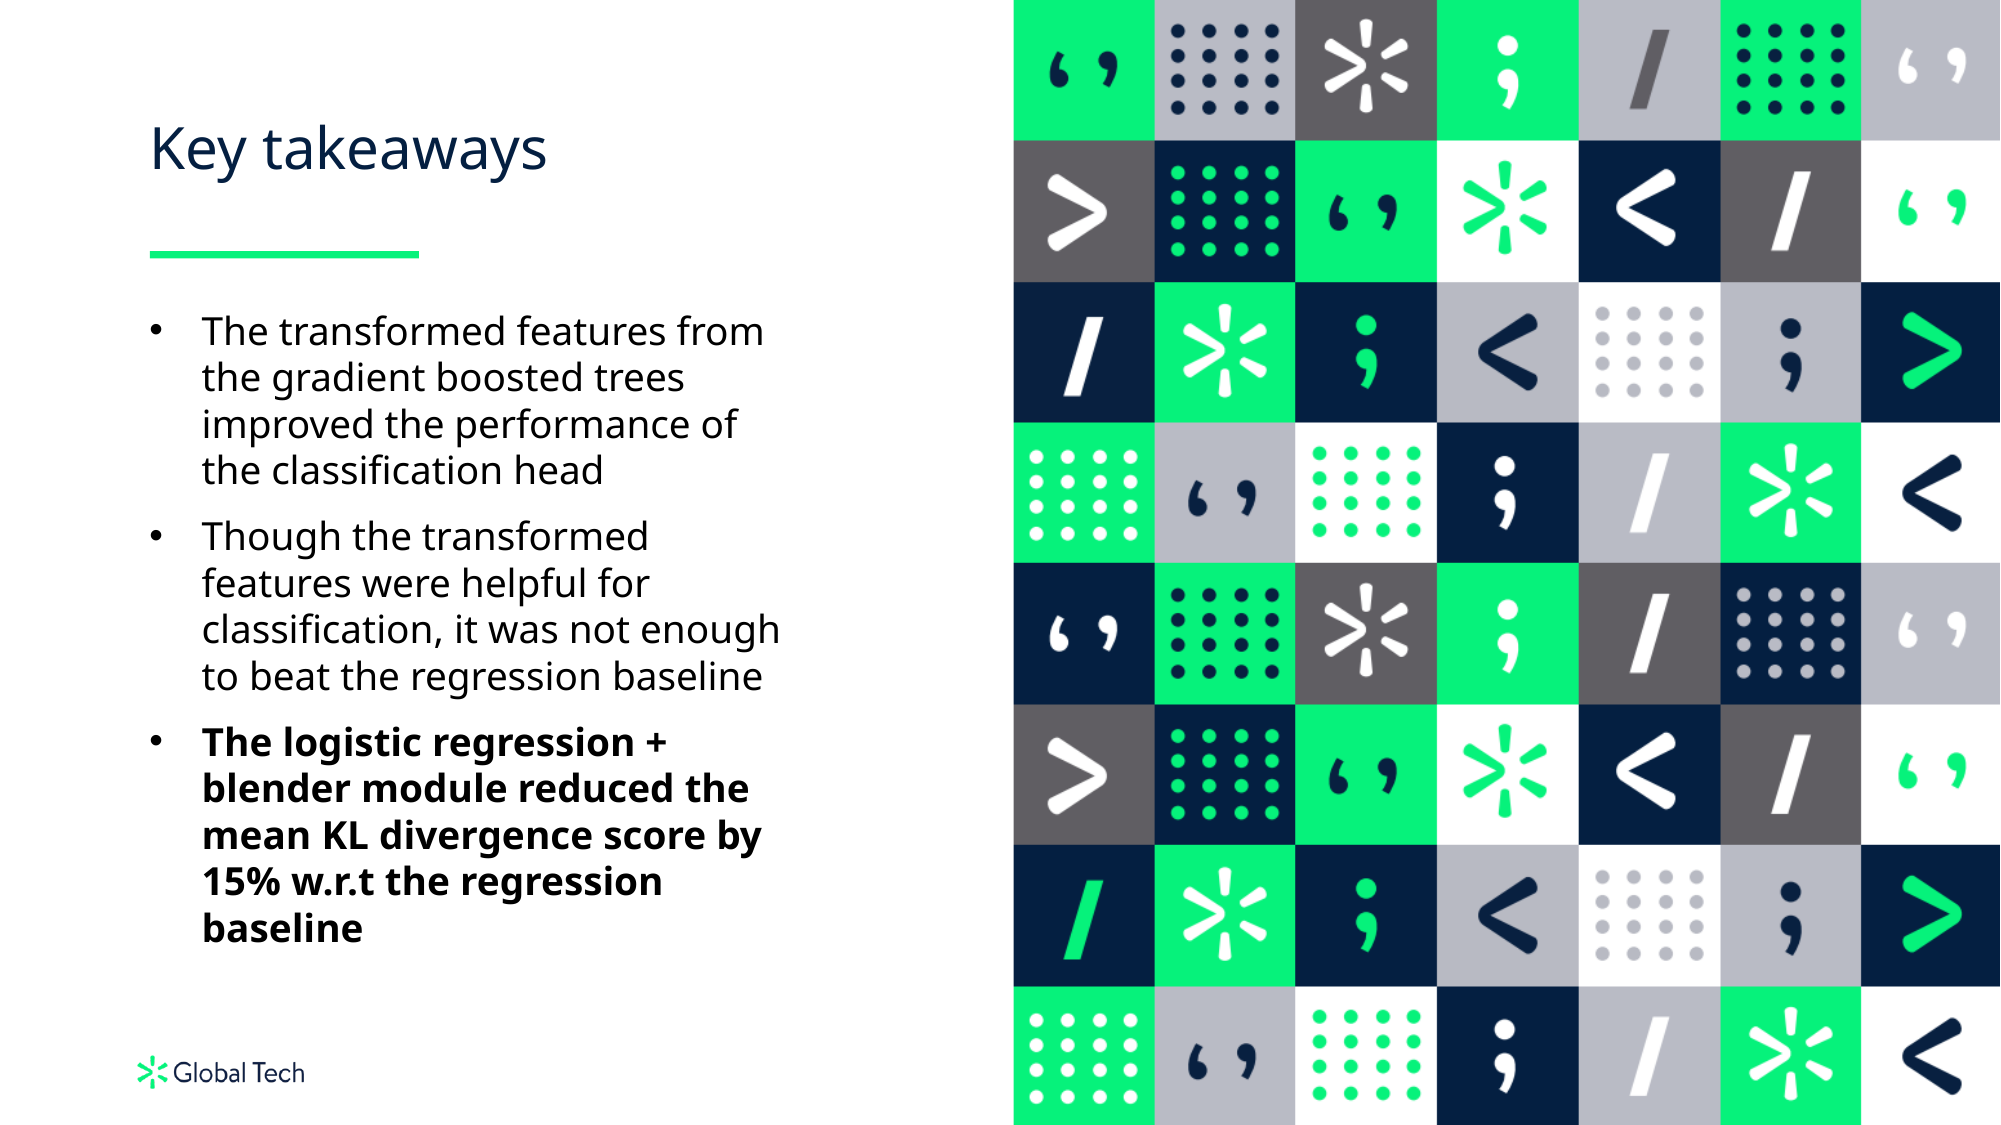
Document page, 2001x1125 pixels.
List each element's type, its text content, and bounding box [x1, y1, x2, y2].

list The transformed features from the gradient boosted trees improved the performance of the classification head Though the transformed features were helpful for classification, it was not enough to beat the regression baseline The logistic regression + blender module reduced the mean KL divergence score by 15% w.r.t the regression baseline [134, 298, 813, 968]
list Key takeaways [134, 103, 770, 190]
picture [137, 1055, 304, 1089]
